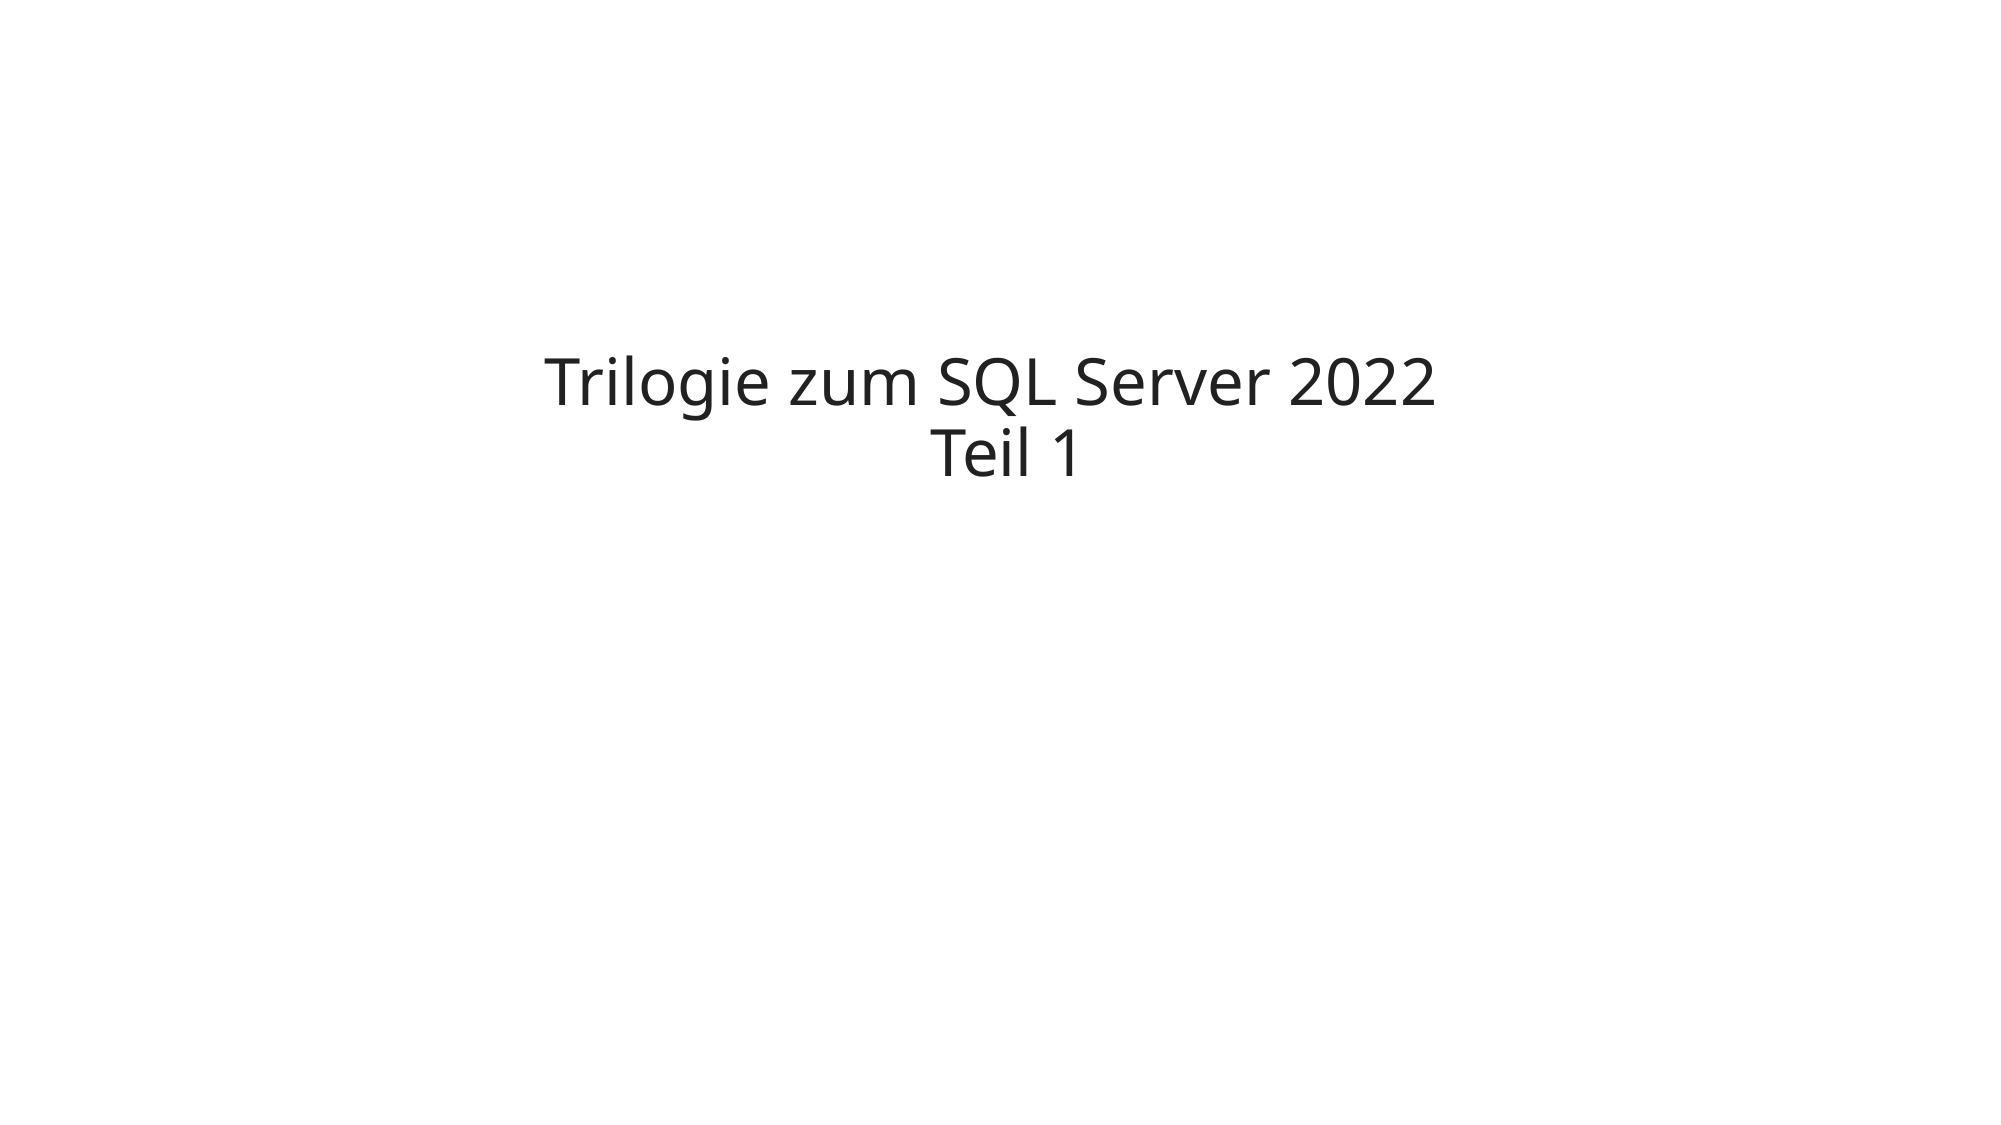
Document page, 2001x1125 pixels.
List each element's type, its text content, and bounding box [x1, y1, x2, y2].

title Trilogie zum SQL Server 2022 Teil 1 [249, 262, 1750, 576]
